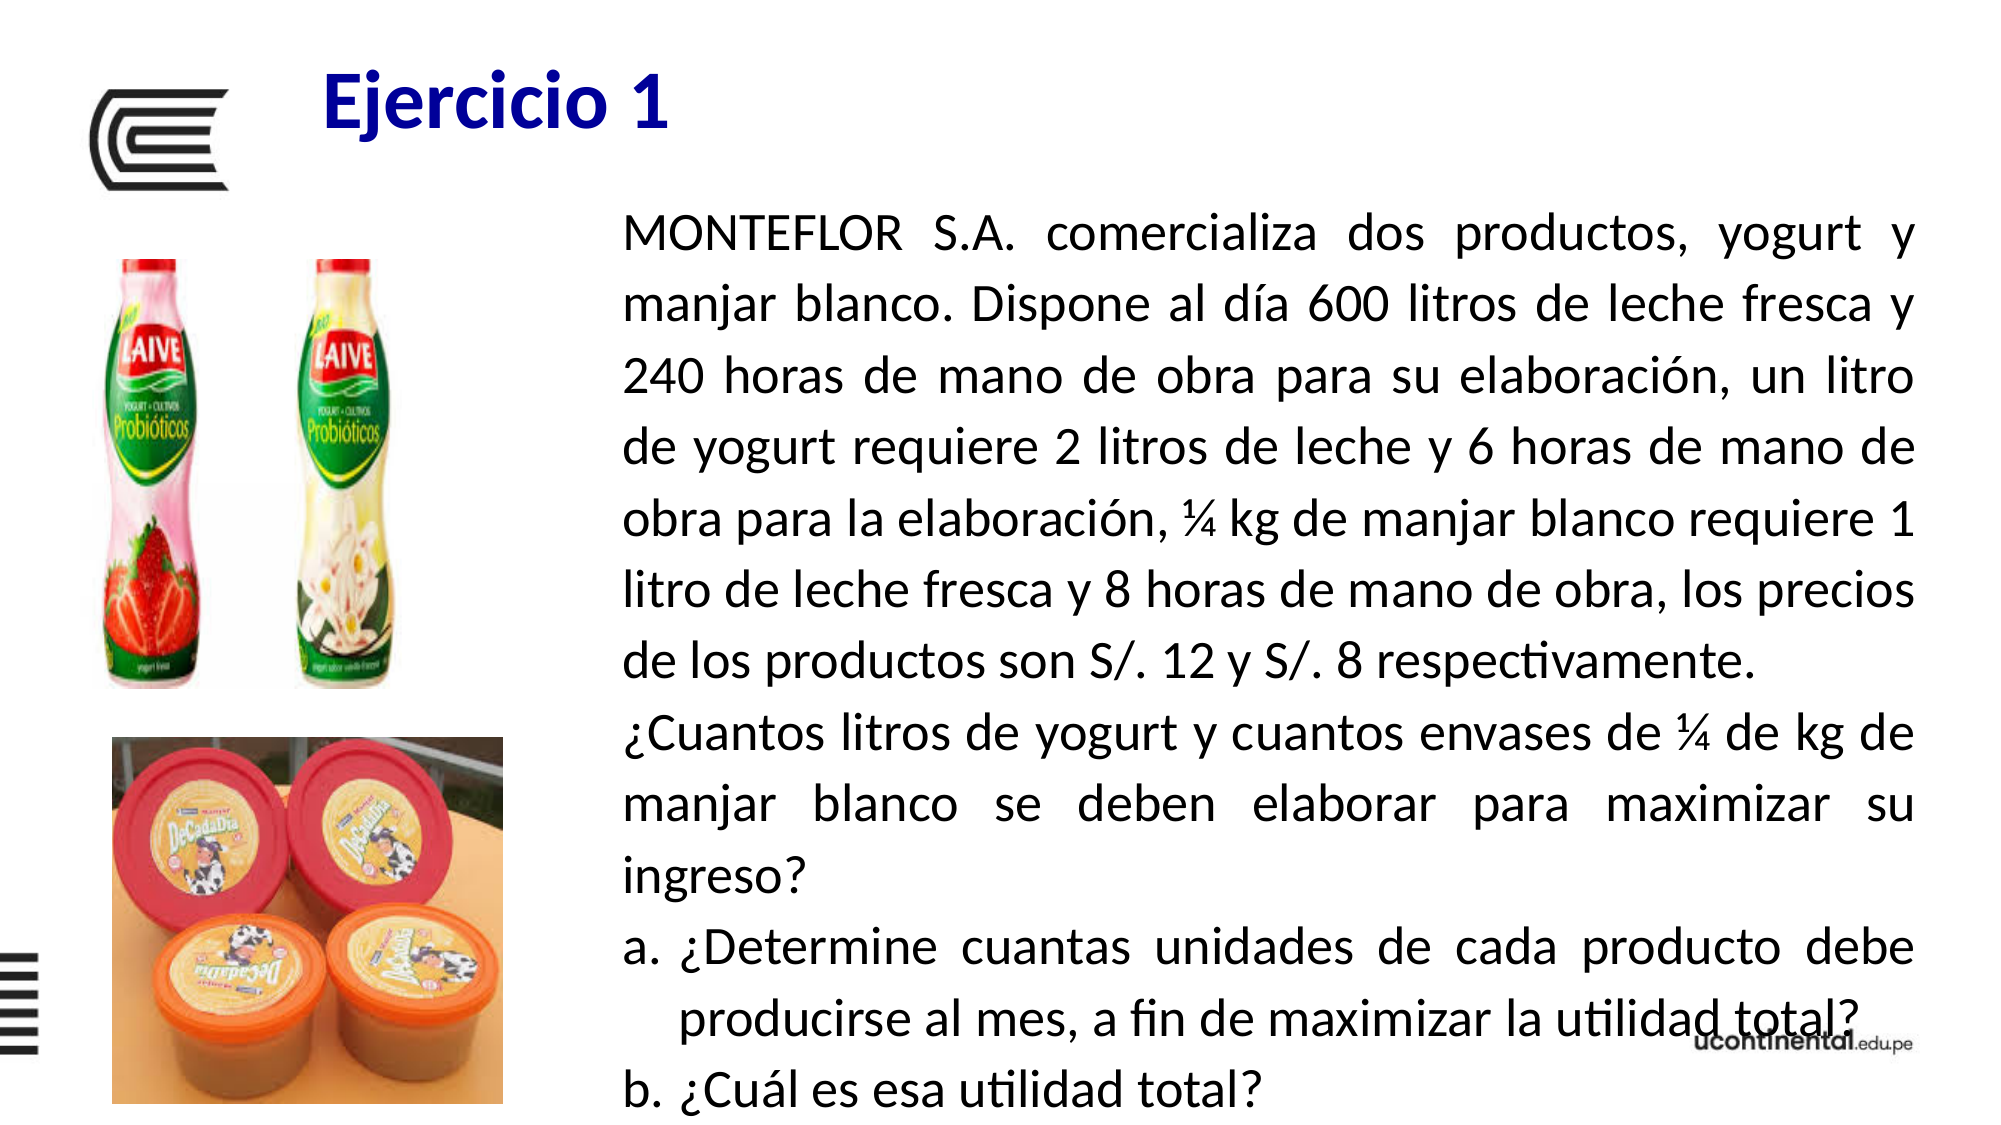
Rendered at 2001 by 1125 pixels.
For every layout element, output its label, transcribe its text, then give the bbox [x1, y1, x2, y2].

text_box MONTEFLOR S.A. comercializa dos productos, yogurt y manjar blanco. Dispone al día 600 litros de leche fresca y 240 horas de mano de obra para su elaboración, un litro de yogurt requiere 2 litros de leche y 6 horas de mano de obra para la elaboración, ¼ kg de manjar blanco requiere 1 litro de leche fresca y 8 horas de mano de obra, los precios de los productos son S/. 12 y S/. 8 respectivamente. ¿Cuantos litros de yogurt y cuantos envases de ¼ de kg de manjar blanco se deben elaborar para maximizar su ingreso? ¿Determine cuantas unidades de cada producto debe producirse al mes, a fin de maximizar la utilidad total? ¿Cuál es esa utilidad total? [607, 182, 1933, 1125]
text_box Ejercicio 1 [307, 37, 1018, 153]
picture [0, 0, 2001, 1125]
